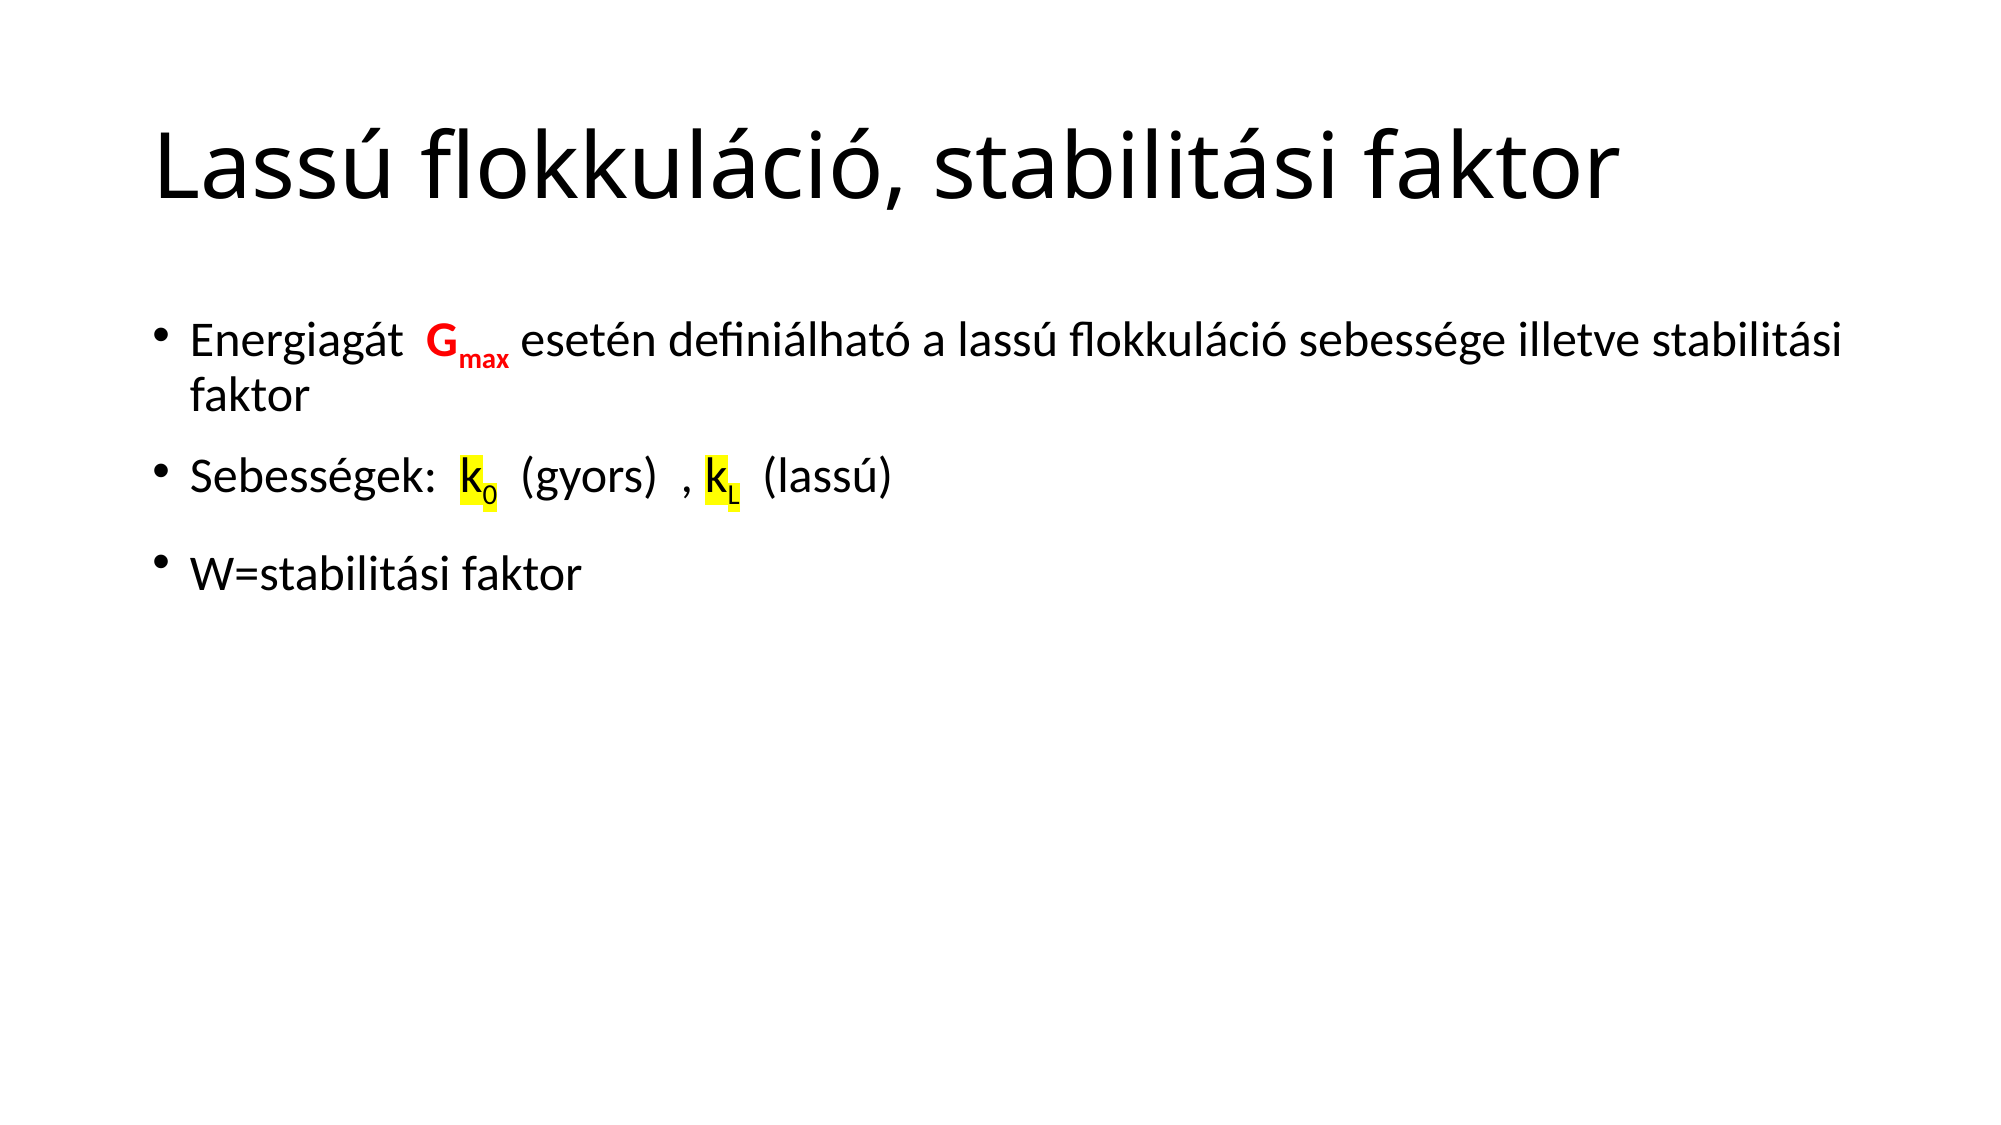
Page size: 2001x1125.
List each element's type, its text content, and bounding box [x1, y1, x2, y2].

title Lassú flokkuláció, stabilitási faktor [137, 59, 1863, 278]
